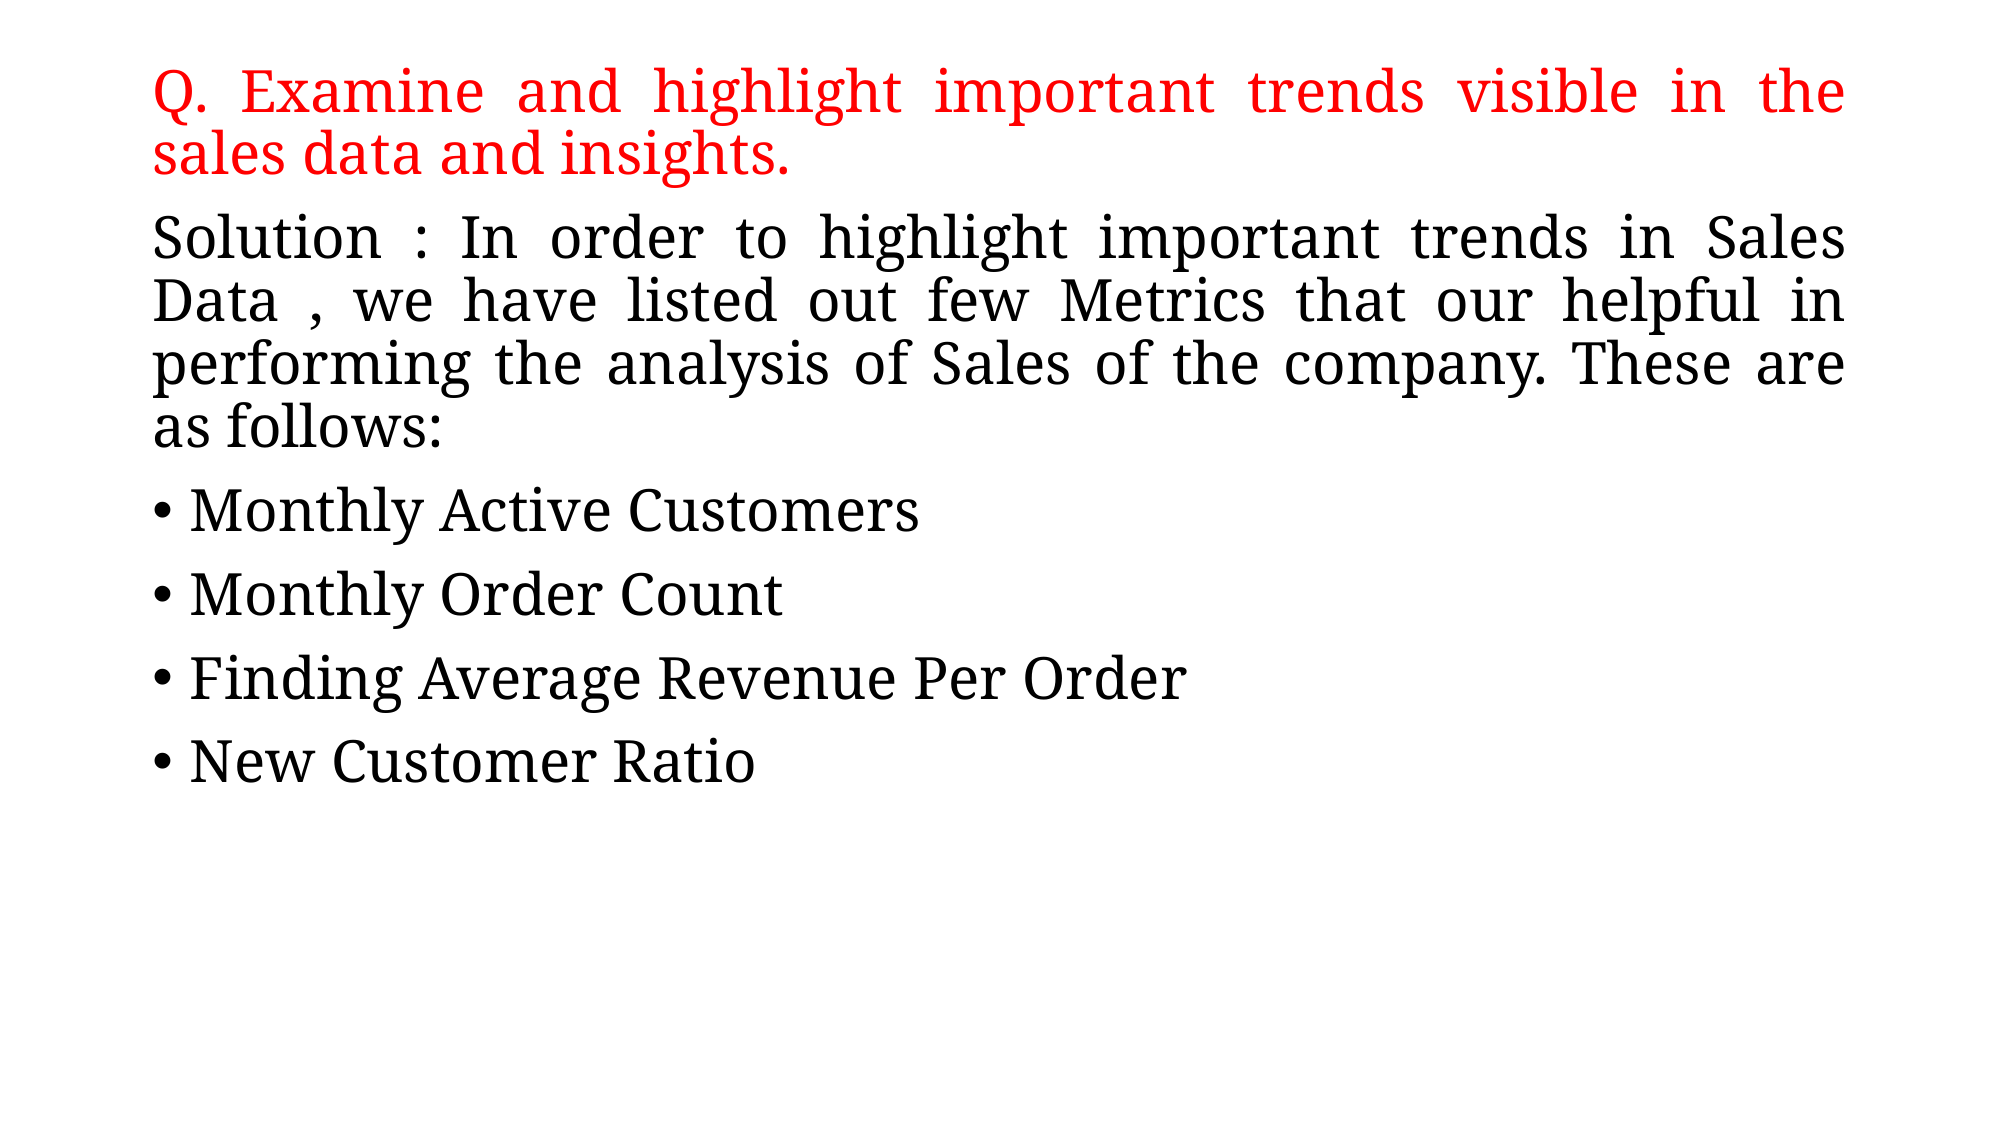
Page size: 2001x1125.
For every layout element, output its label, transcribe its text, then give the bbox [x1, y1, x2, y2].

list Q. Examine and highlight important trends visible in the sales data and insights. Solution : In order to highlight important trends in Sales Data , we have listed out few Metrics that our helpful in performing the analysis of Sales of the company. These are as follows: Monthly Active Customers Monthly Order Count Finding Average Revenue Per Order New Customer Ratio [137, 54, 1863, 1014]
